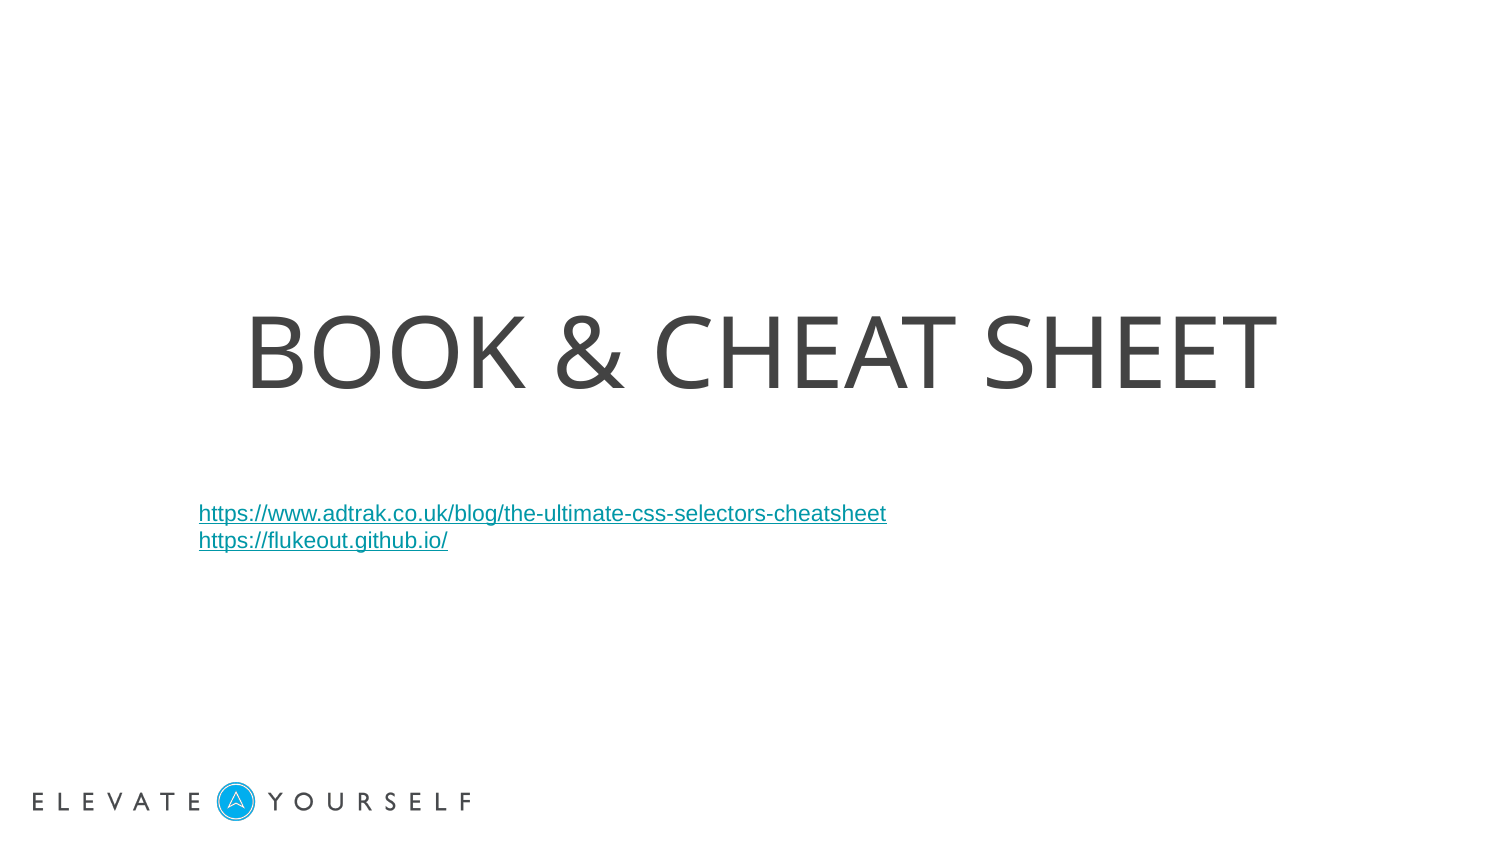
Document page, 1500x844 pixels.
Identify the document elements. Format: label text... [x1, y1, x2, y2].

picture [33, 781, 470, 821]
text_box BOOK & CHEAT SHEET https://www.adtrak.co.uk/blog/the-ultimate-css-selectors-cheatsheet https://flukeout.github.io/ [183, 273, 1339, 570]
